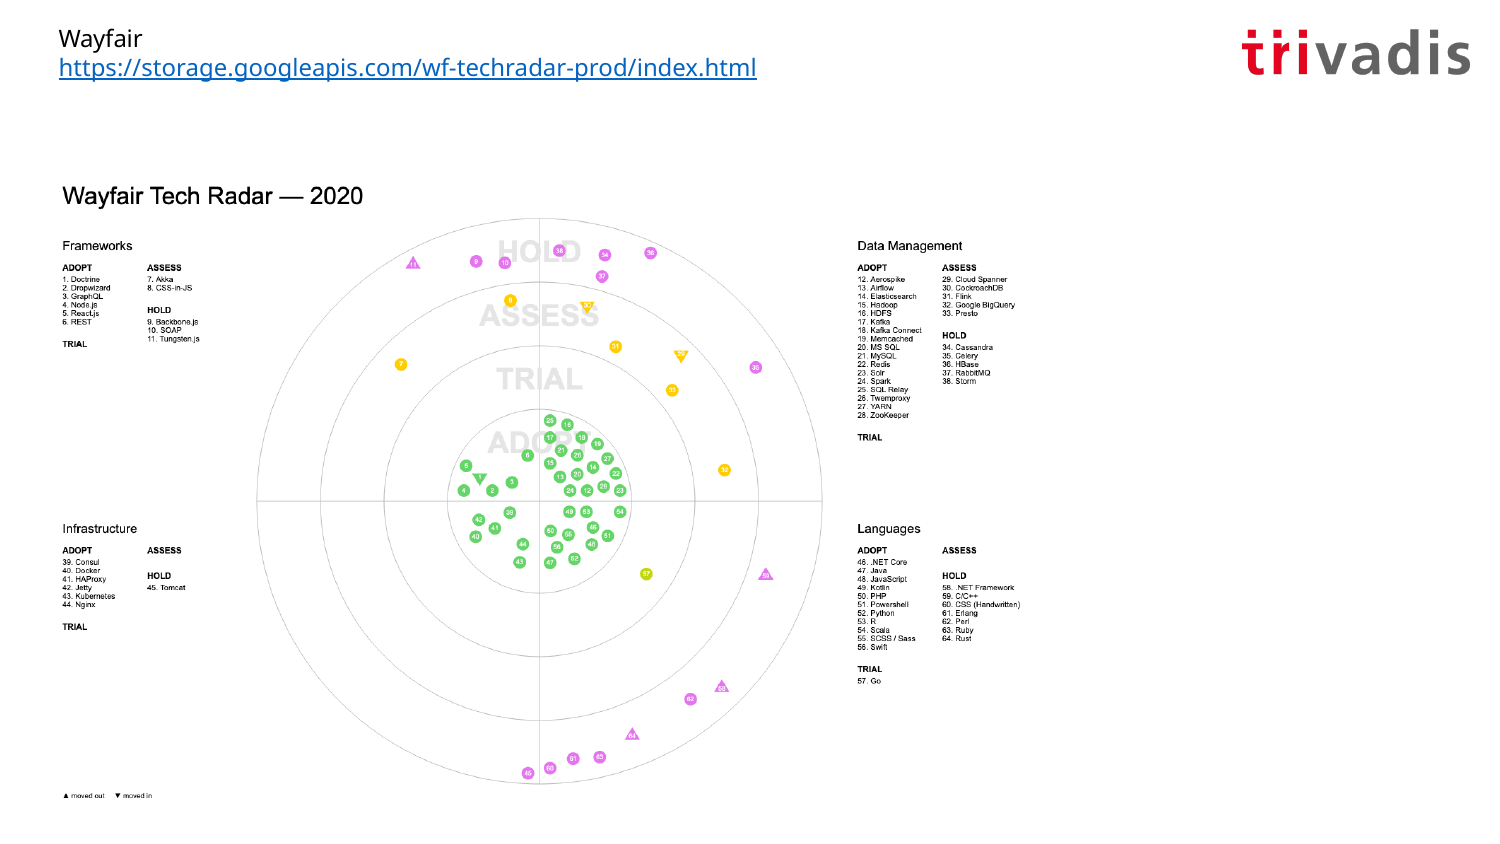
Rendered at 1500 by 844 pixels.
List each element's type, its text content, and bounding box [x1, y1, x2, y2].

title Wayfair https://storage.googleapis.com/wf-techradar-prod/index.html [43, 19, 1458, 117]
picture [43, 170, 1048, 807]
picture [1458, 29, 1470, 75]
